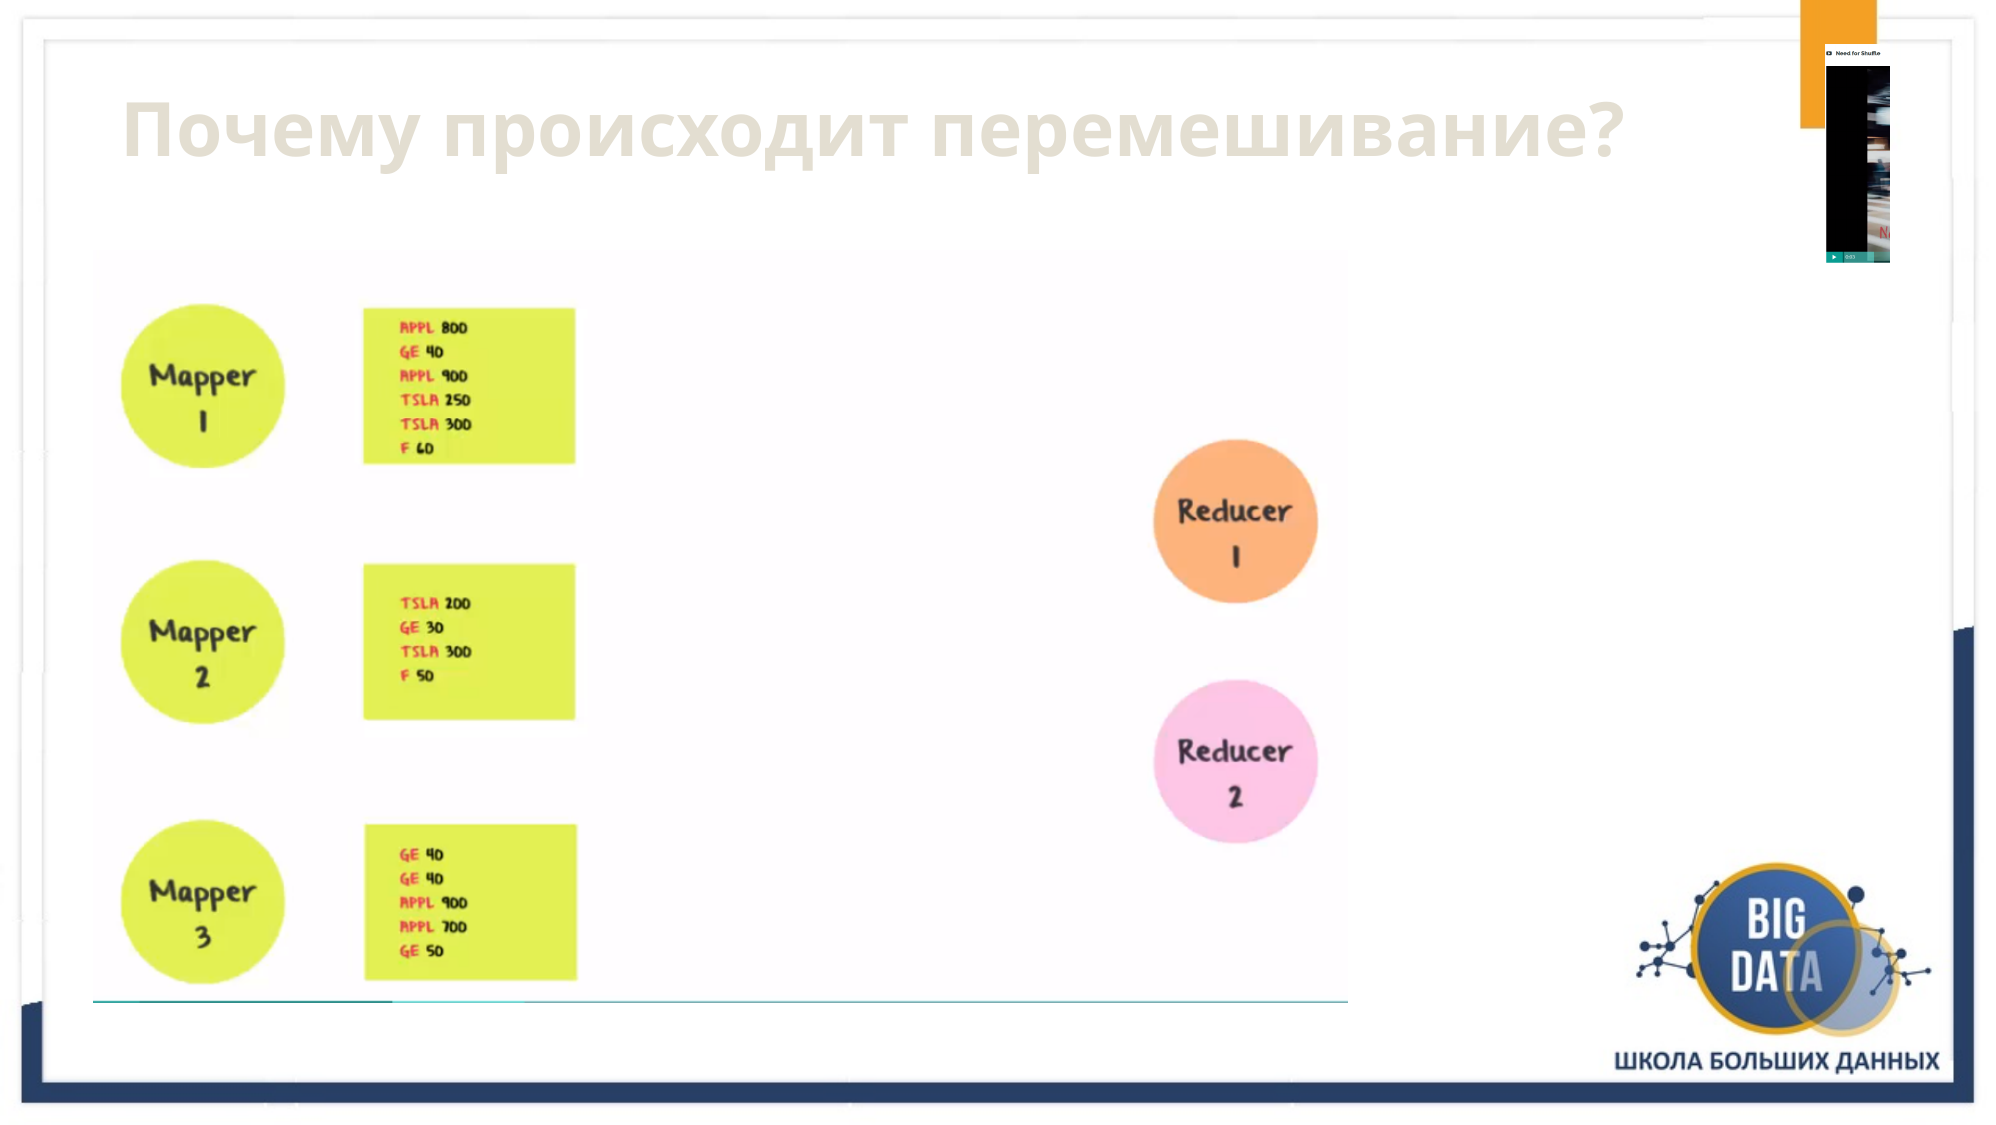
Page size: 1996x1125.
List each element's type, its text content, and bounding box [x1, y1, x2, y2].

picture [0, 0, 1996, 1125]
title Почему происходит перемешивание? [105, 74, 1645, 304]
